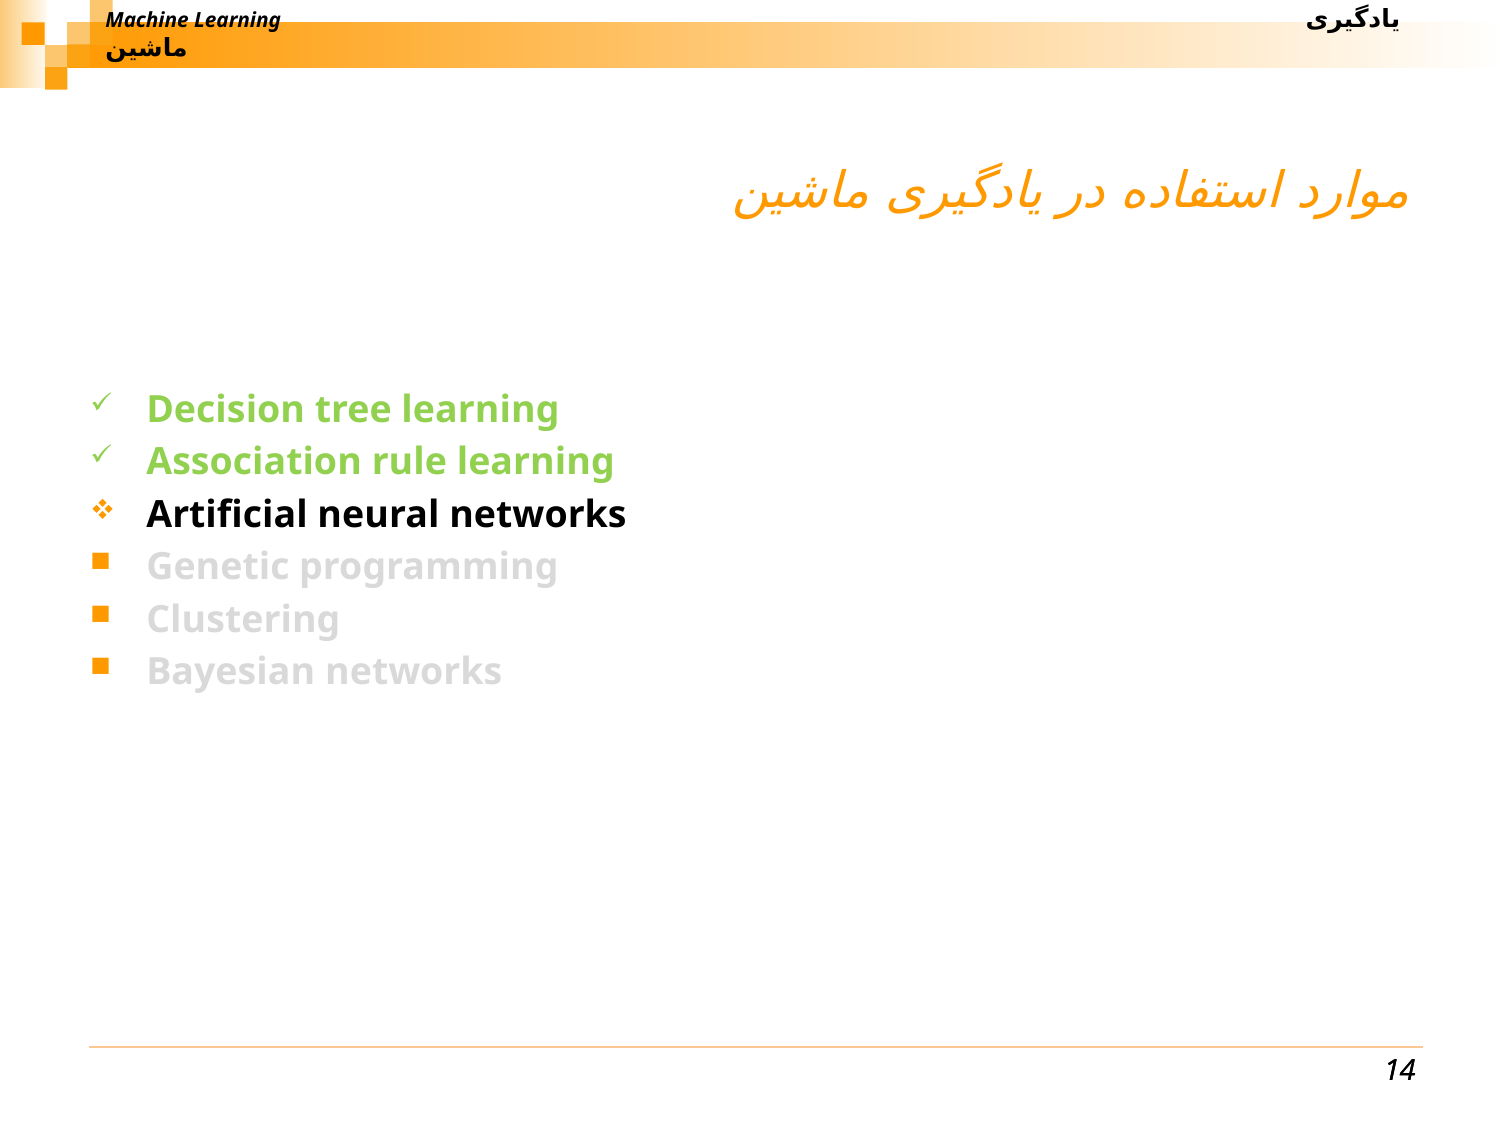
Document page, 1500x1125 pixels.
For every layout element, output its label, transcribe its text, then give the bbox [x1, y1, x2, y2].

text_box Machine Learning یادگیری ماشین [90, 22, 1471, 70]
title موارد استفاده در یادگیری ماشین [75, 75, 1425, 300]
list Decision tree learning Association rule learning Artificial neural networks Genetic programming Clustering Bayesian networks [75, 324, 1425, 963]
text_box 14 [1080, 1023, 1431, 1099]
